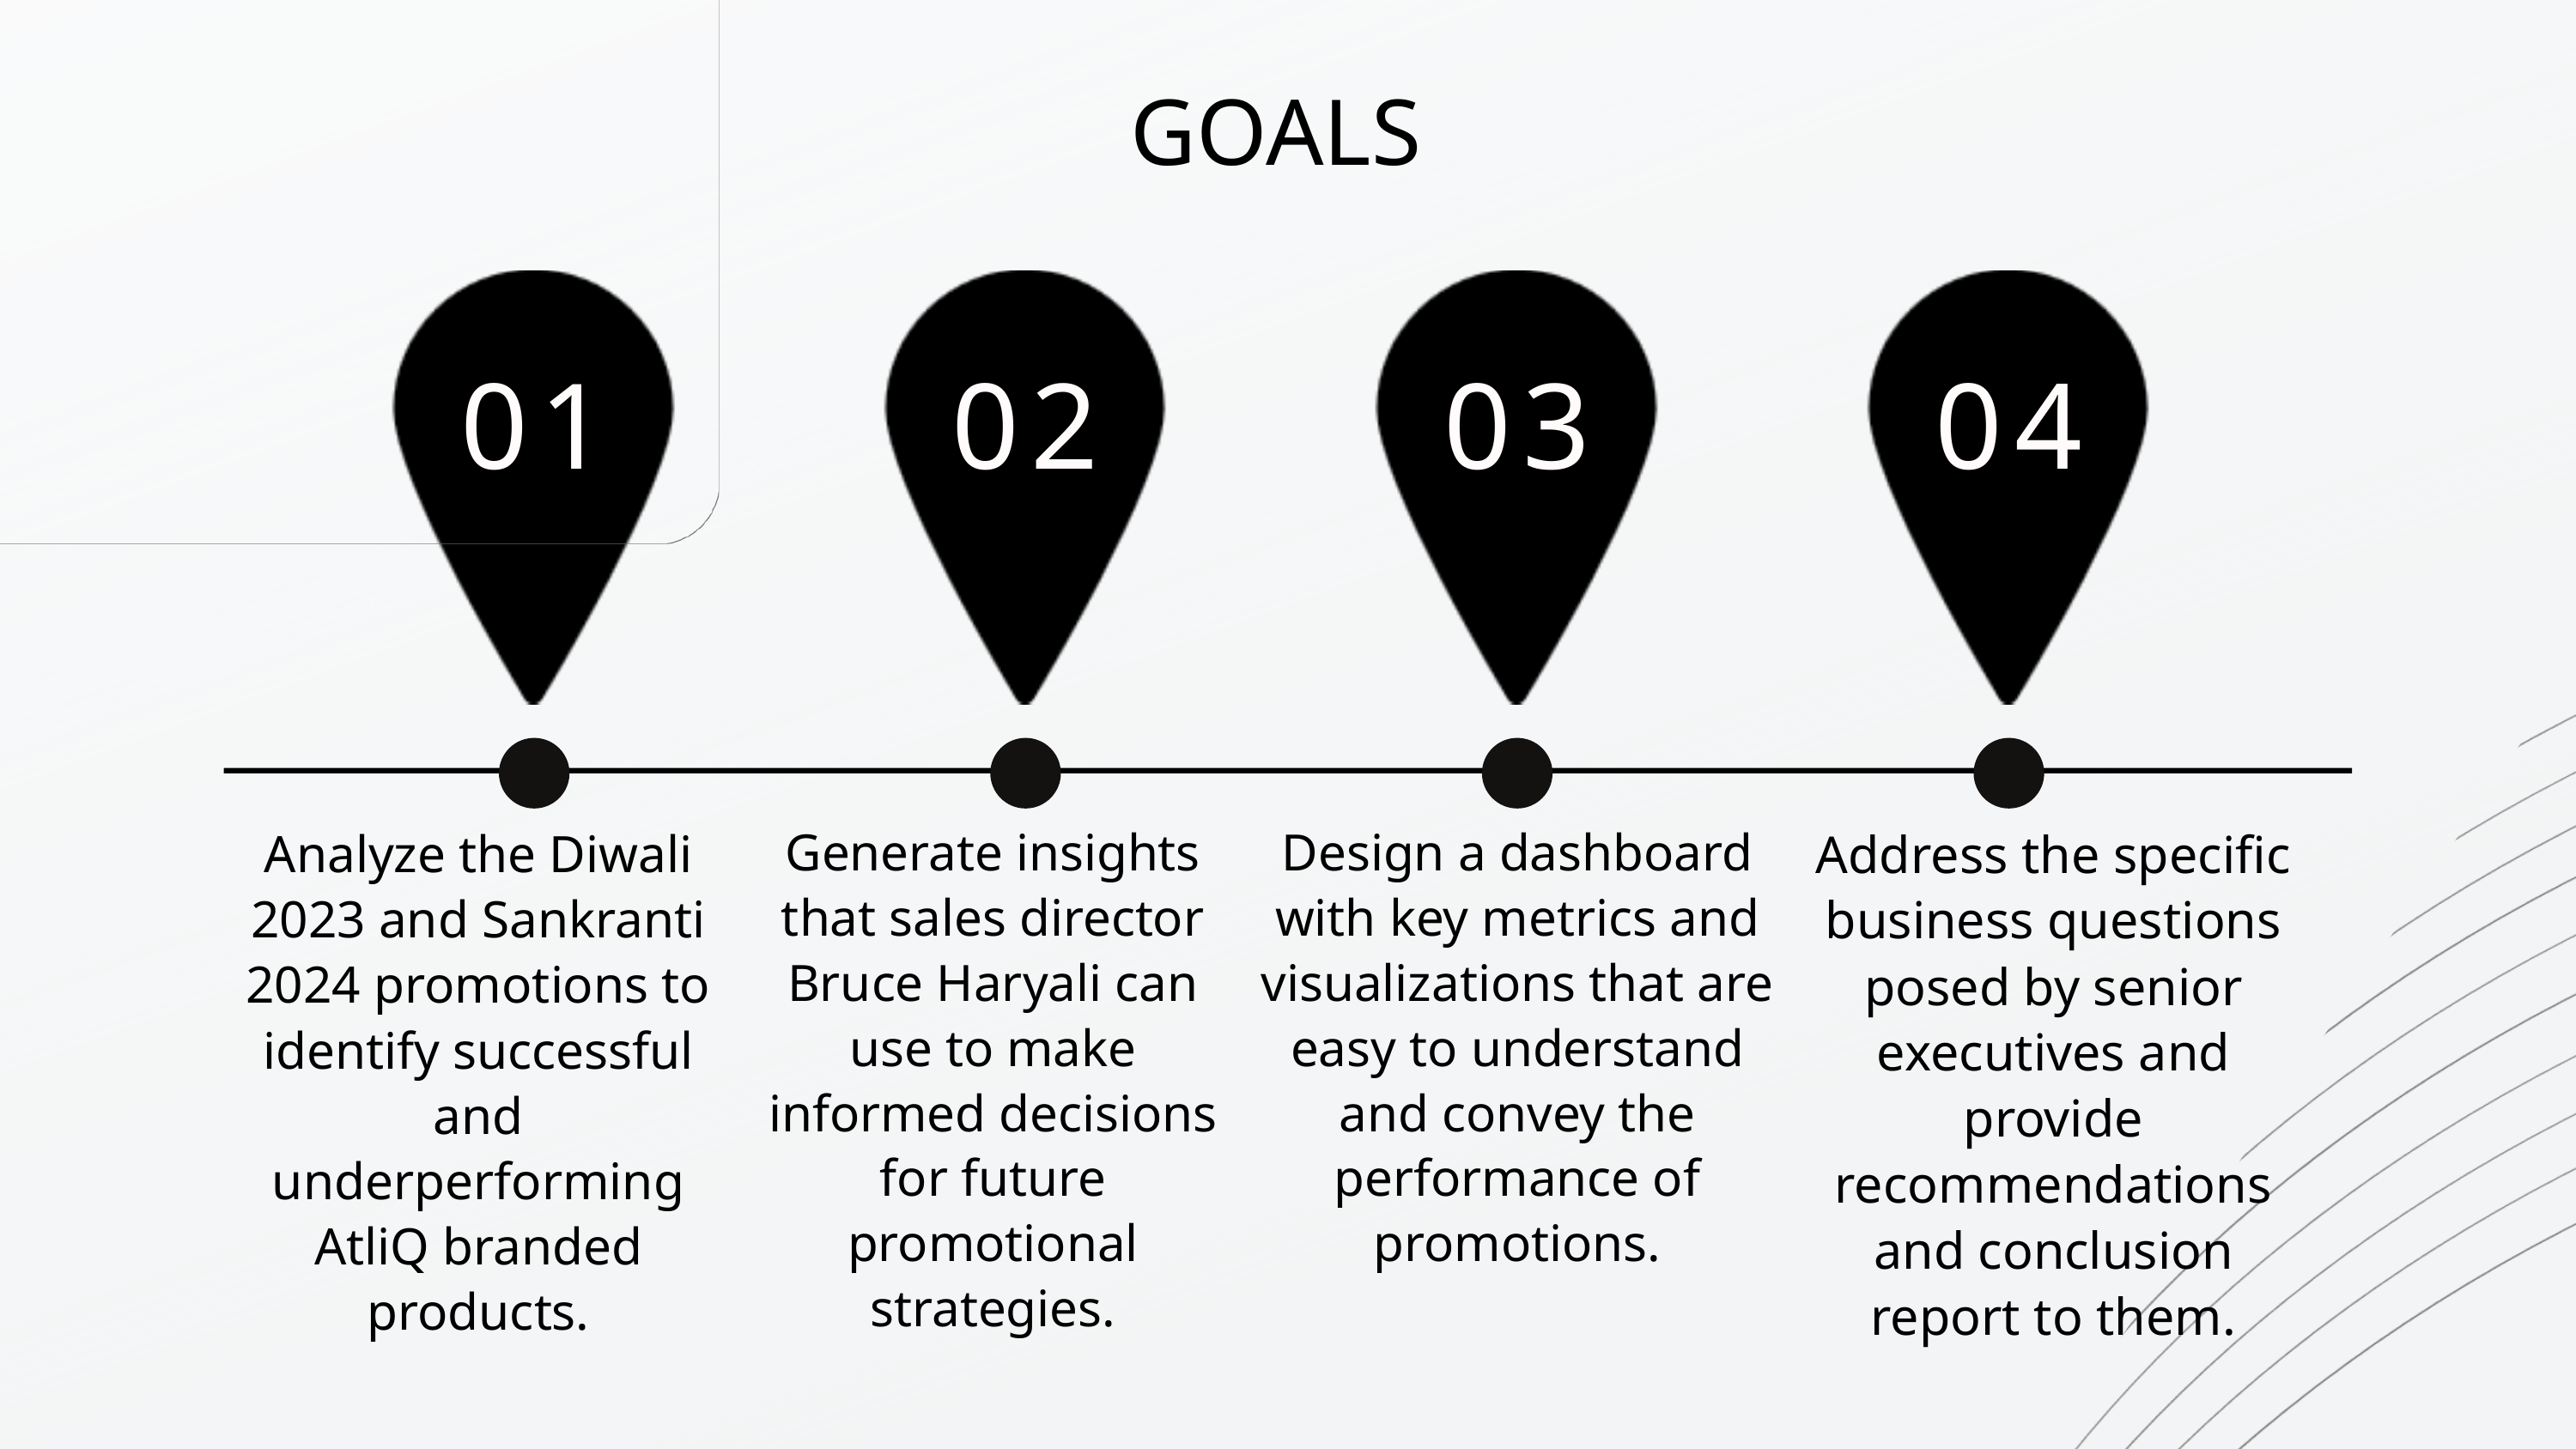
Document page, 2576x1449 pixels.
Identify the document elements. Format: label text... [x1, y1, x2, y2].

text_box 04 [1866, 329, 2152, 494]
text_box [1866, 270, 2152, 329]
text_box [990, 737, 1061, 809]
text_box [1973, 737, 2044, 809]
text_box [883, 270, 1169, 329]
text_box Address the specific business questions posed by senior executives and provide recommendations and conclusion report to them. [1807, 817, 2300, 1389]
text_box [1866, 494, 2152, 705]
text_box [498, 737, 570, 809]
text_box [1374, 494, 1661, 705]
text_box Analyze the Diwali 2023 and Sankranti 2024 promotions to identify successful and underperforming AtliQ branded products. [223, 817, 733, 1341]
text_box Design a dashboard with key metrics and visualizations that are easy to understand and convey the performance of promotions. [1257, 815, 1777, 1339]
text_box [2045, 661, 2576, 1449]
text_box Generate insights that sales director Bruce Haryali can use to make informed decisions for future promotional strategies. [759, 815, 1227, 1402]
text_box GOALS [862, 78, 1690, 184]
text_box [1374, 270, 1661, 329]
text_box [0, 0, 2576, 1449]
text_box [1481, 737, 1553, 809]
text_box [0, 0, 720, 545]
text_box 03 [1374, 329, 1661, 494]
text_box [883, 494, 1169, 705]
text_box [391, 545, 677, 705]
text_box 02 [883, 329, 1169, 494]
